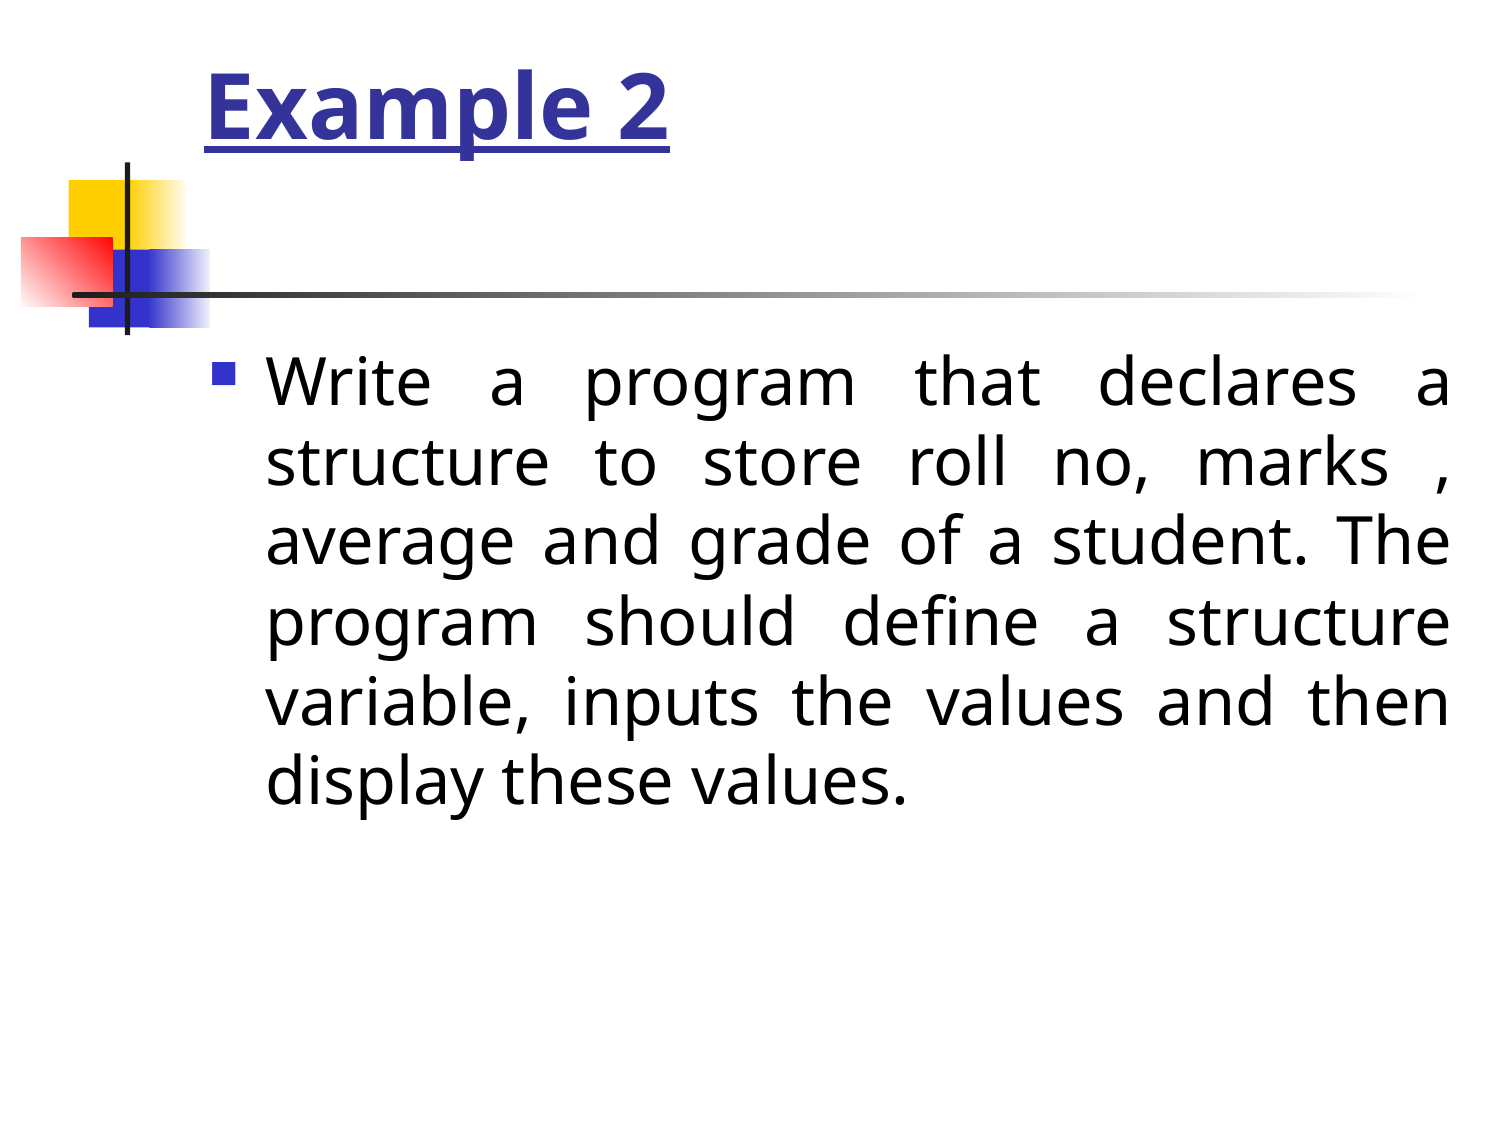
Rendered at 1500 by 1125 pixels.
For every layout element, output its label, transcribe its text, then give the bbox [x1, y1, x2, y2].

title Example 2 [188, 35, 1468, 275]
list Write a program that declares a structure to store roll no, marks , average and grade of a student. The program should define a structure variable, inputs the values and then display these values. [193, 331, 1469, 1006]
